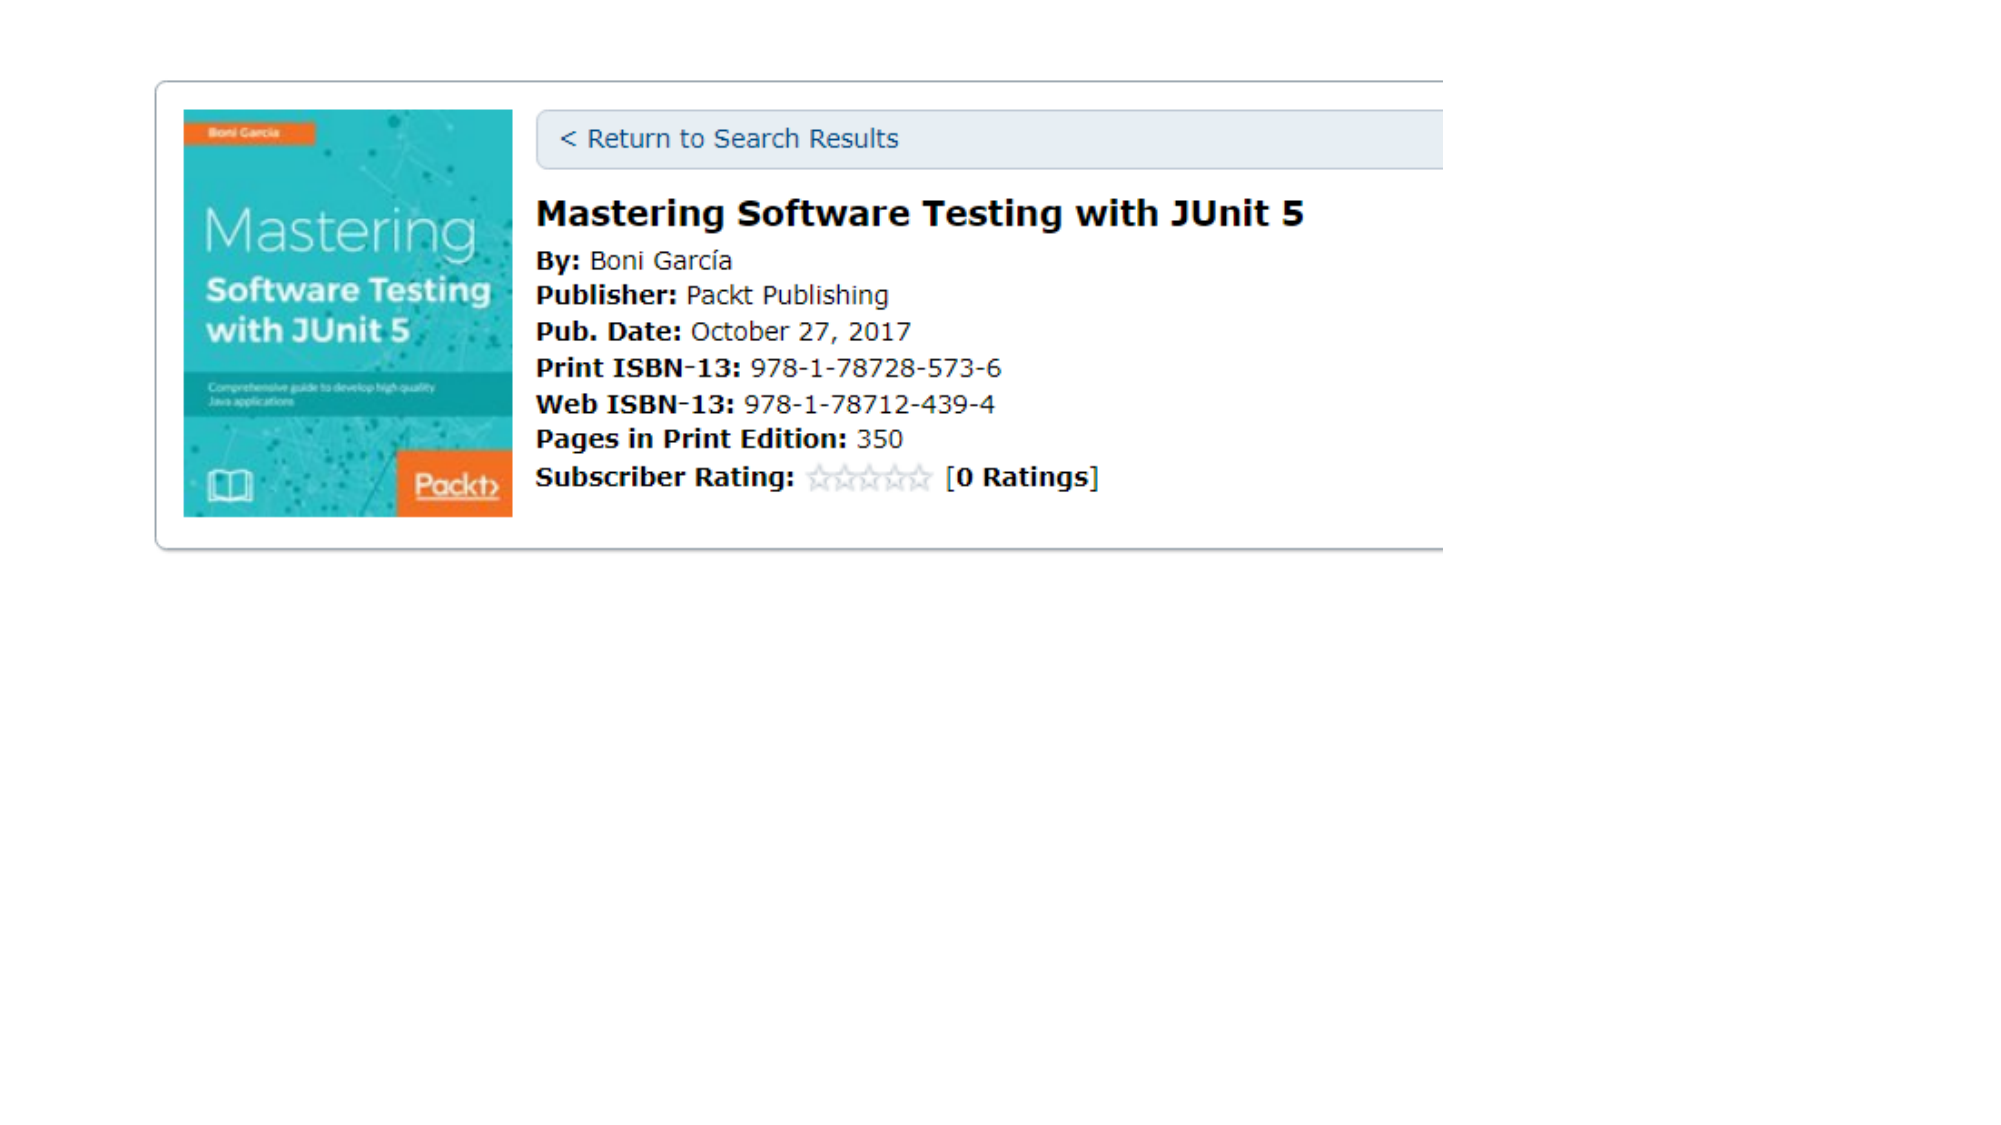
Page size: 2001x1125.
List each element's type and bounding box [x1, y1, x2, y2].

picture [126, 59, 1443, 563]
